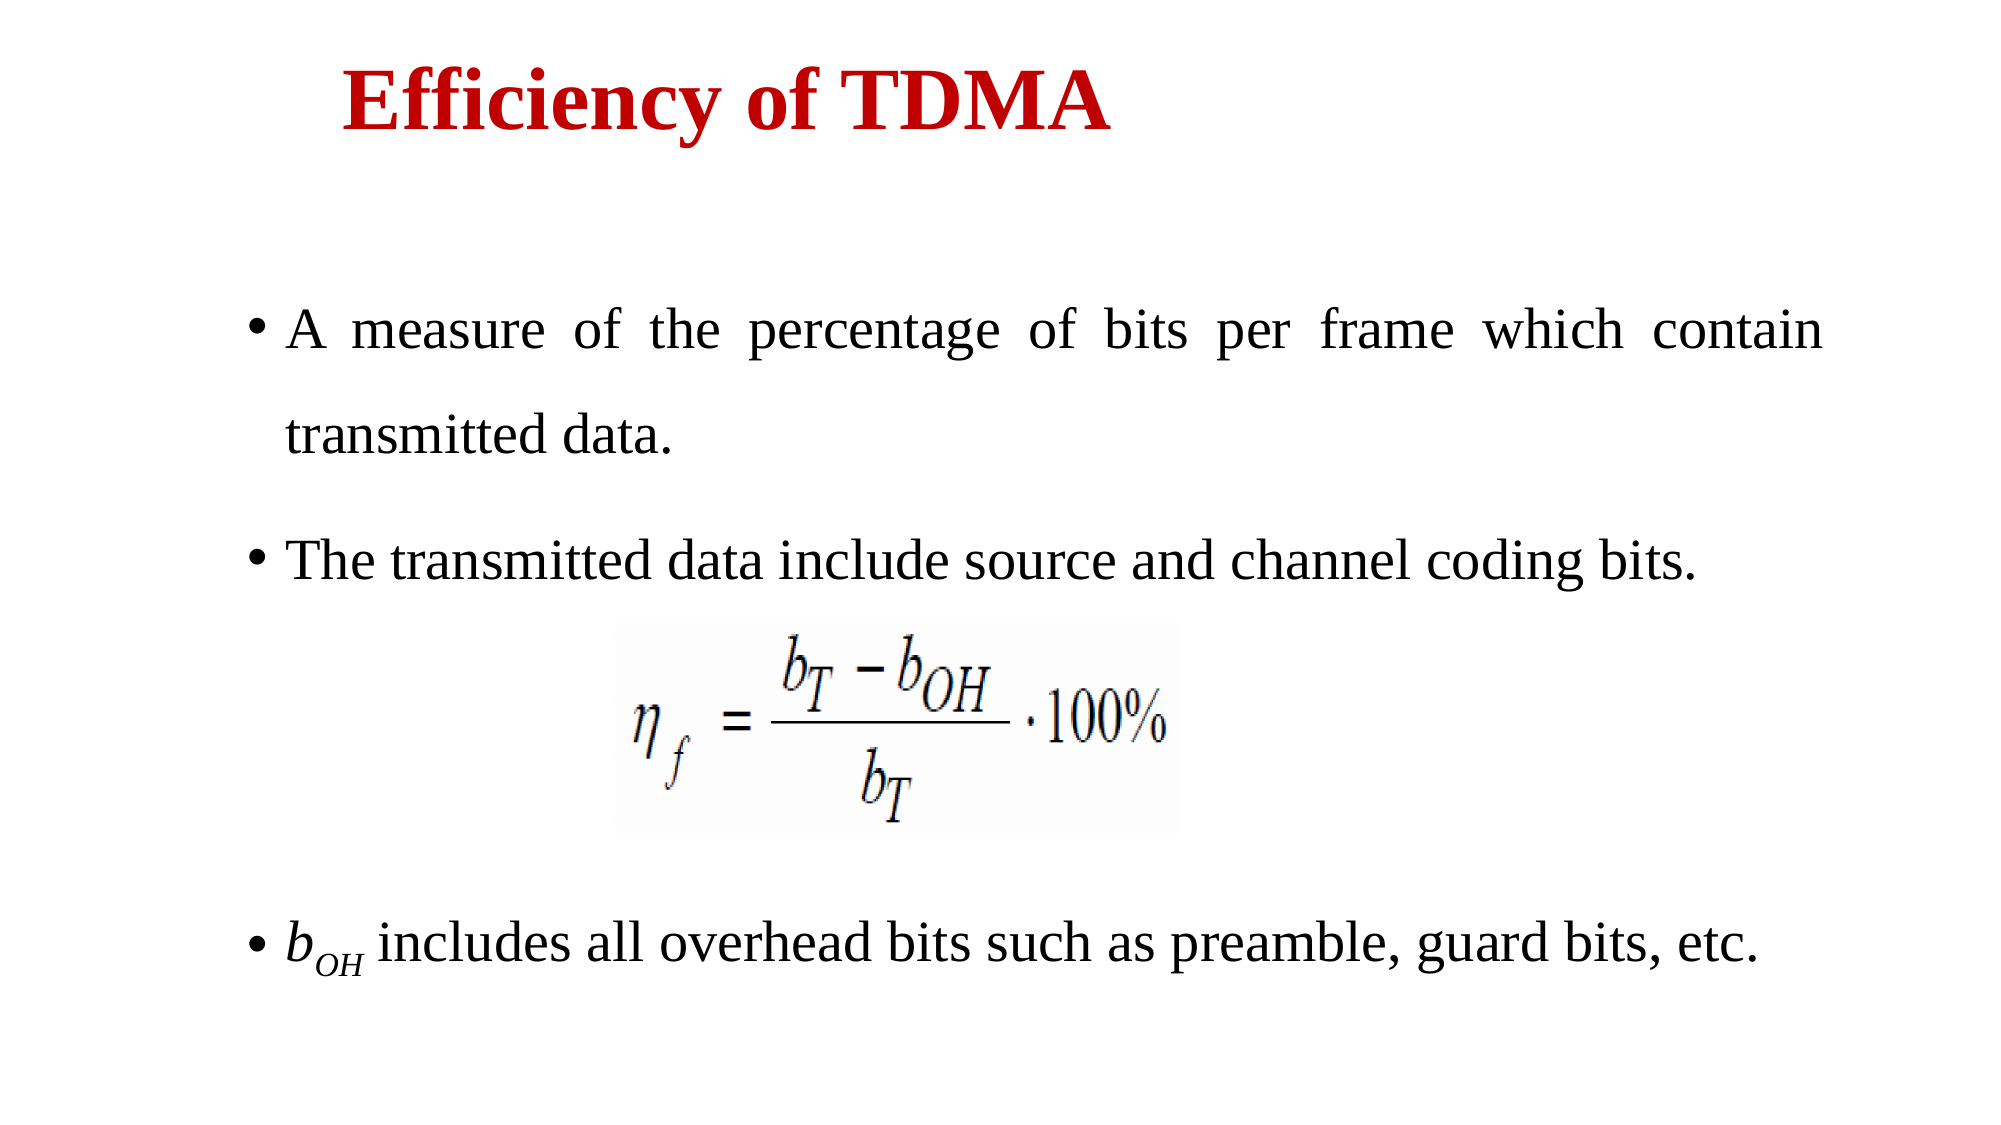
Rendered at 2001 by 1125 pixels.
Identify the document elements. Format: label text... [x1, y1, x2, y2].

list A measure of the percentage of bits per frame which contain transmitted data. The transmitted data include source and channel coding bits. bOH includes all overhead bits such as preamble, guard bits, etc. [232, 247, 1841, 835]
picture [615, 622, 1179, 835]
title Efficiency of TDMA [327, 45, 1622, 158]
